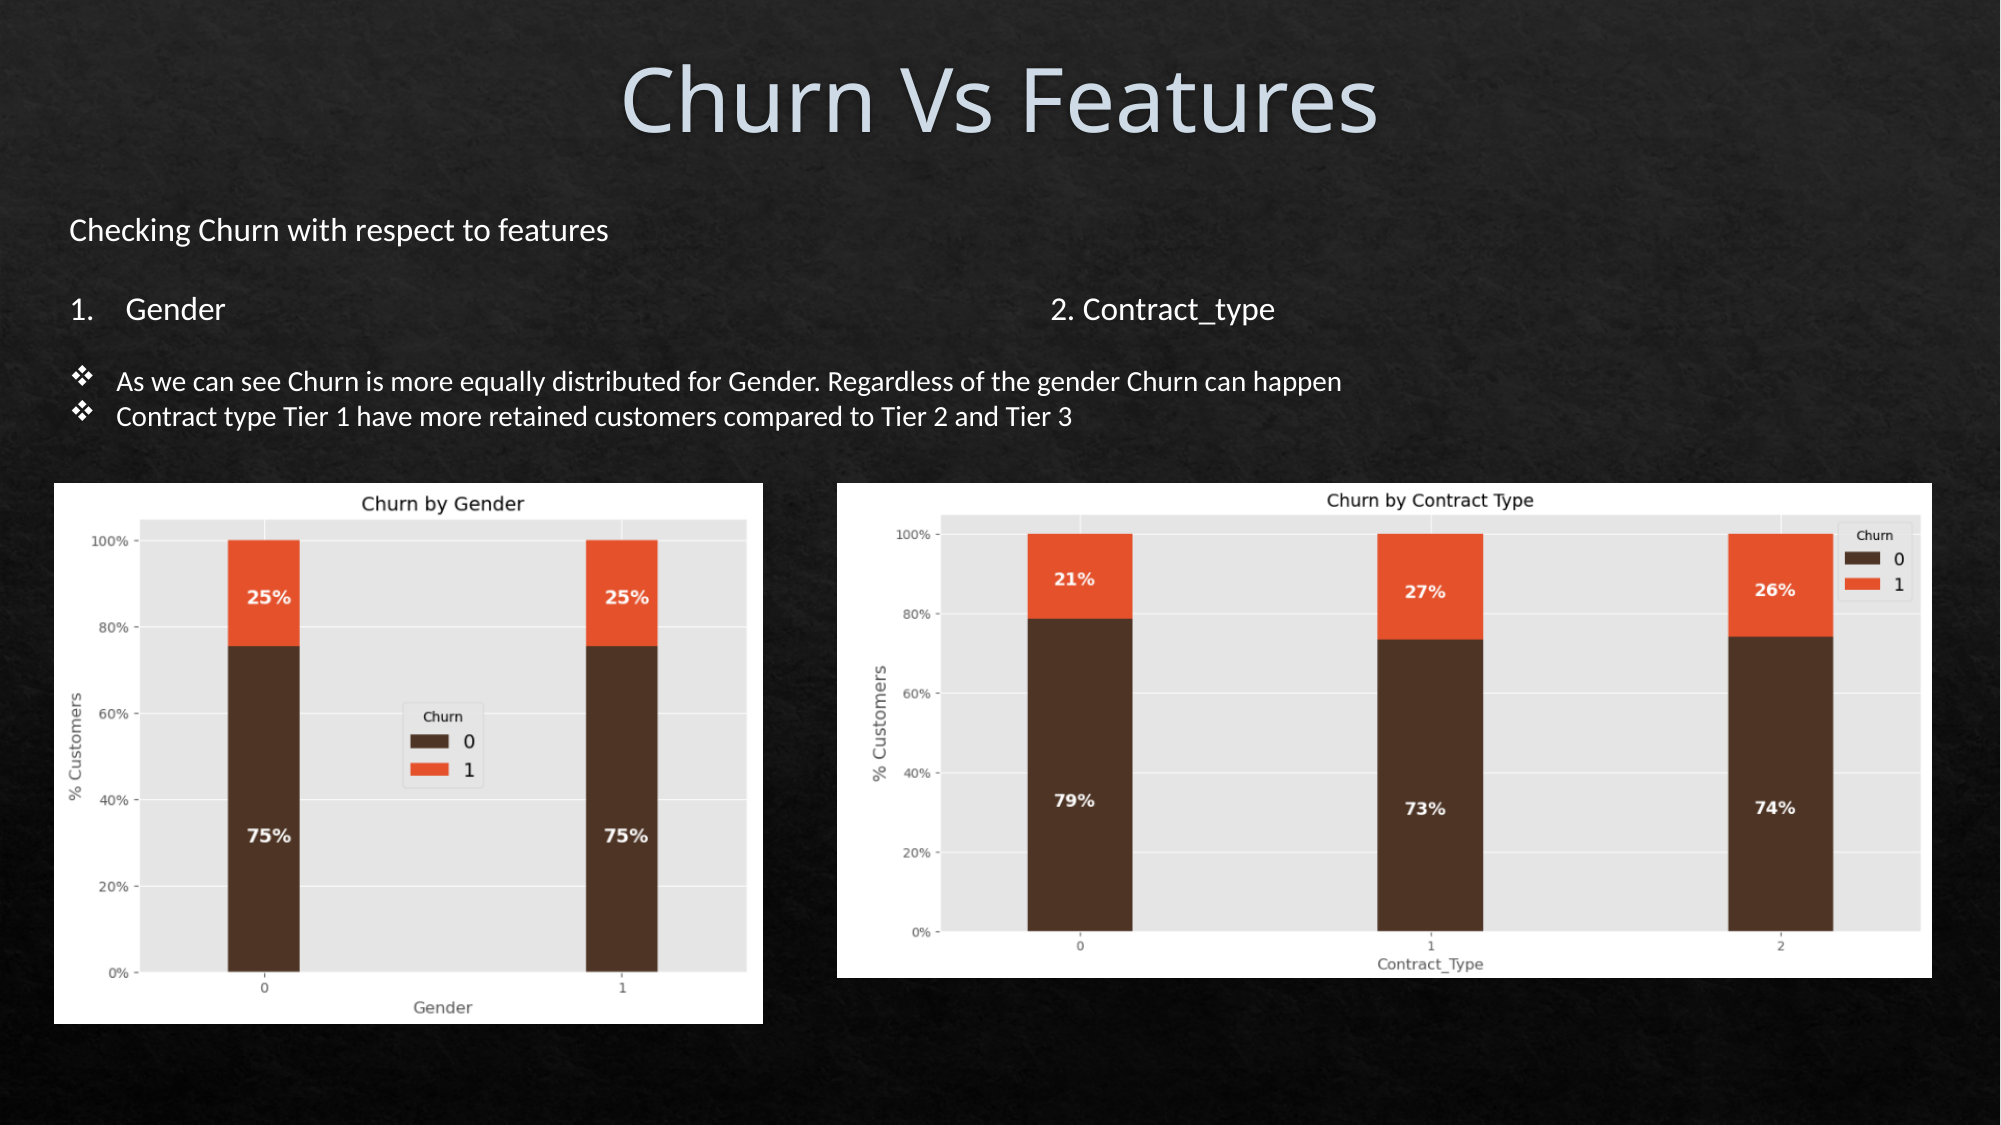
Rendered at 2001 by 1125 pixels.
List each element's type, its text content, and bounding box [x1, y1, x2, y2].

text_box Checking Churn with respect to features Gender 2. Contract_type As we can see Churn is more equally distributed for Gender. Regardless of the gender Churn can happen Contract type Tier 1 have more retained customers compared to Tier 2 and Tier 3 [54, 200, 1921, 440]
picture [54, 483, 763, 1024]
picture [837, 483, 1933, 979]
title Churn Vs Features [150, 47, 1850, 160]
